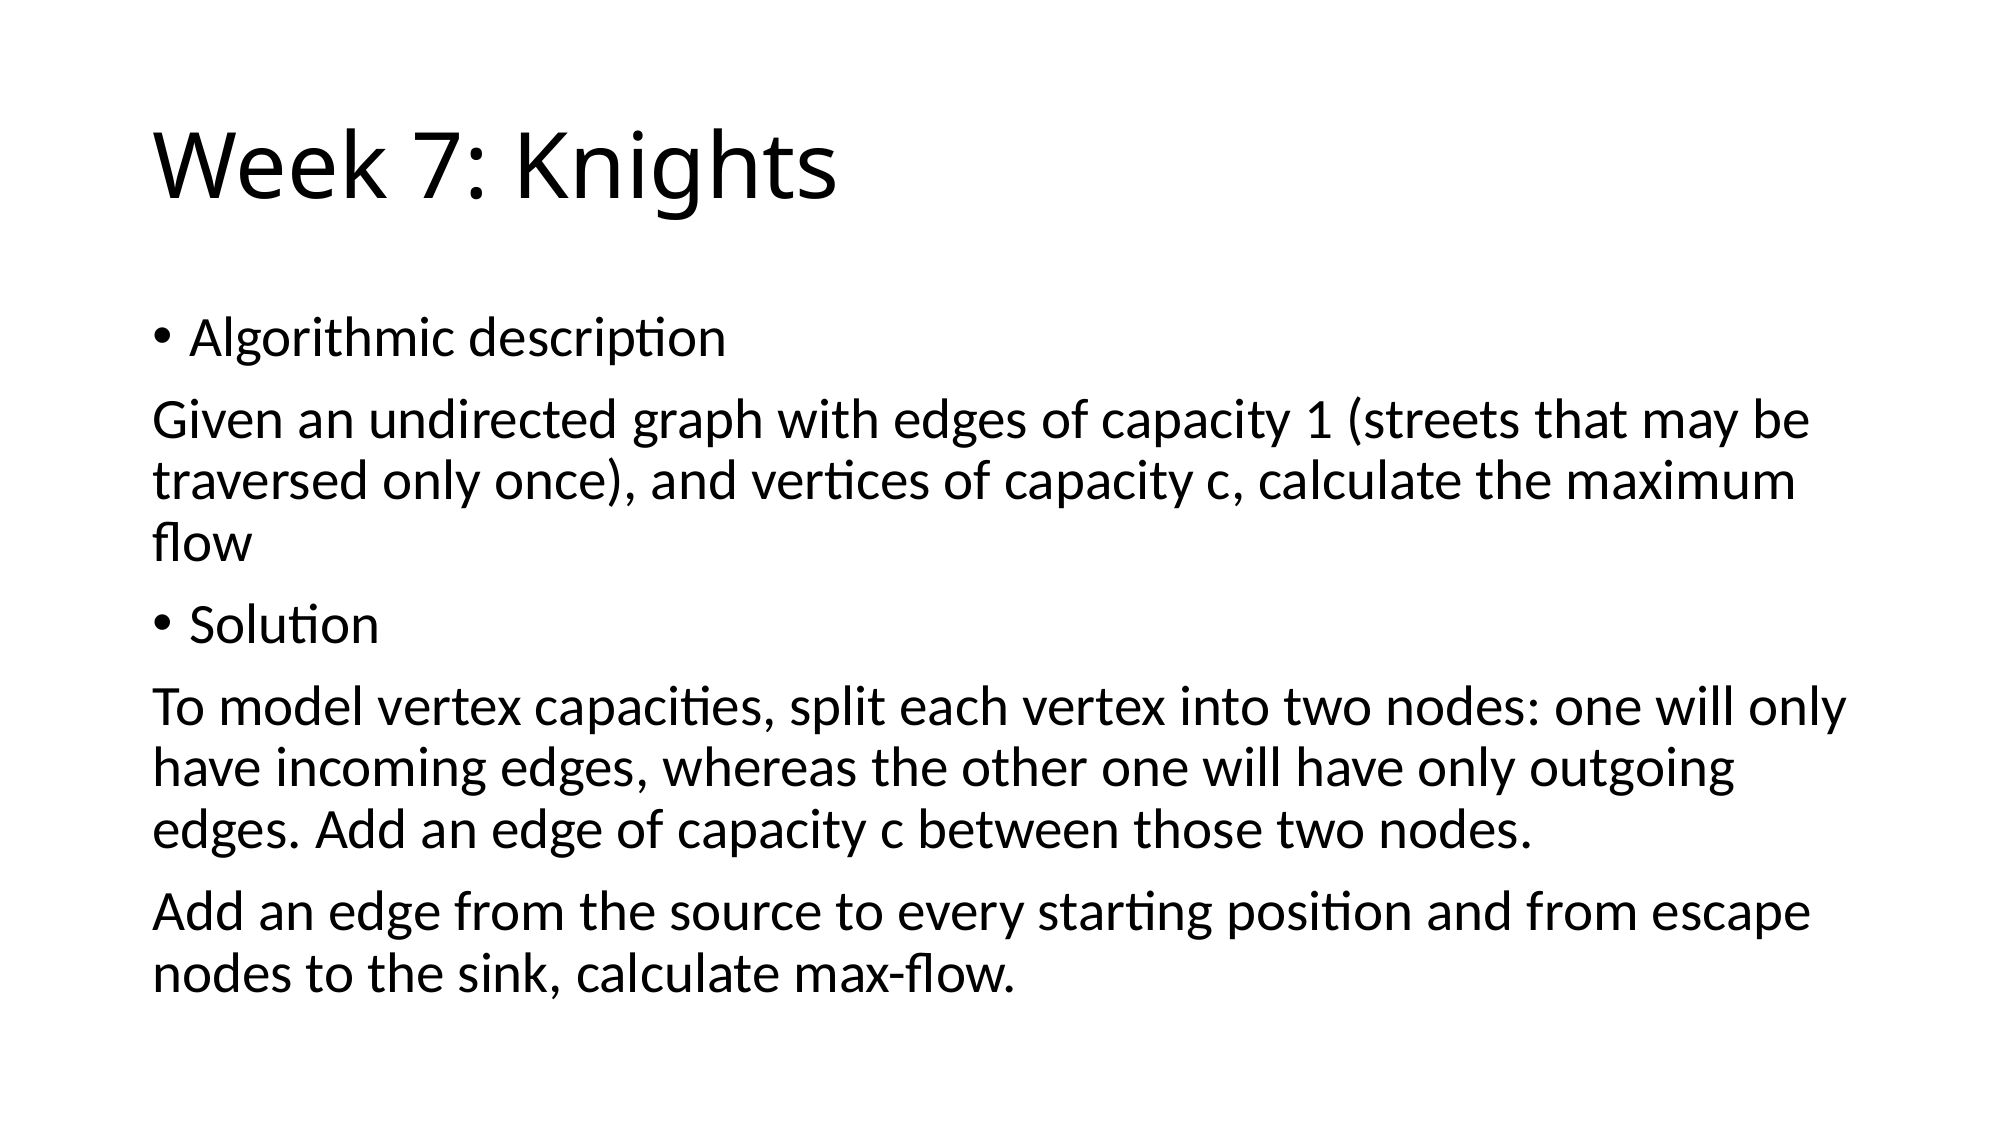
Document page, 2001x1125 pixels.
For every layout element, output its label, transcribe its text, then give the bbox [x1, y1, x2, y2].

list Algorithmic description Given an undirected graph with edges of capacity 1 (streets that may be traversed only once), and vertices of capacity c, calculate the maximum flow Solution To model vertex capacities, split each vertex into two nodes: one will only have incoming edges, whereas the other one will have only outgoing edges. Add an edge of capacity c between those two nodes. Add an edge from the source to every starting position and from escape nodes to the sink, calculate max-flow. [137, 299, 1863, 1014]
title Week 7: Knights [137, 59, 1863, 278]
